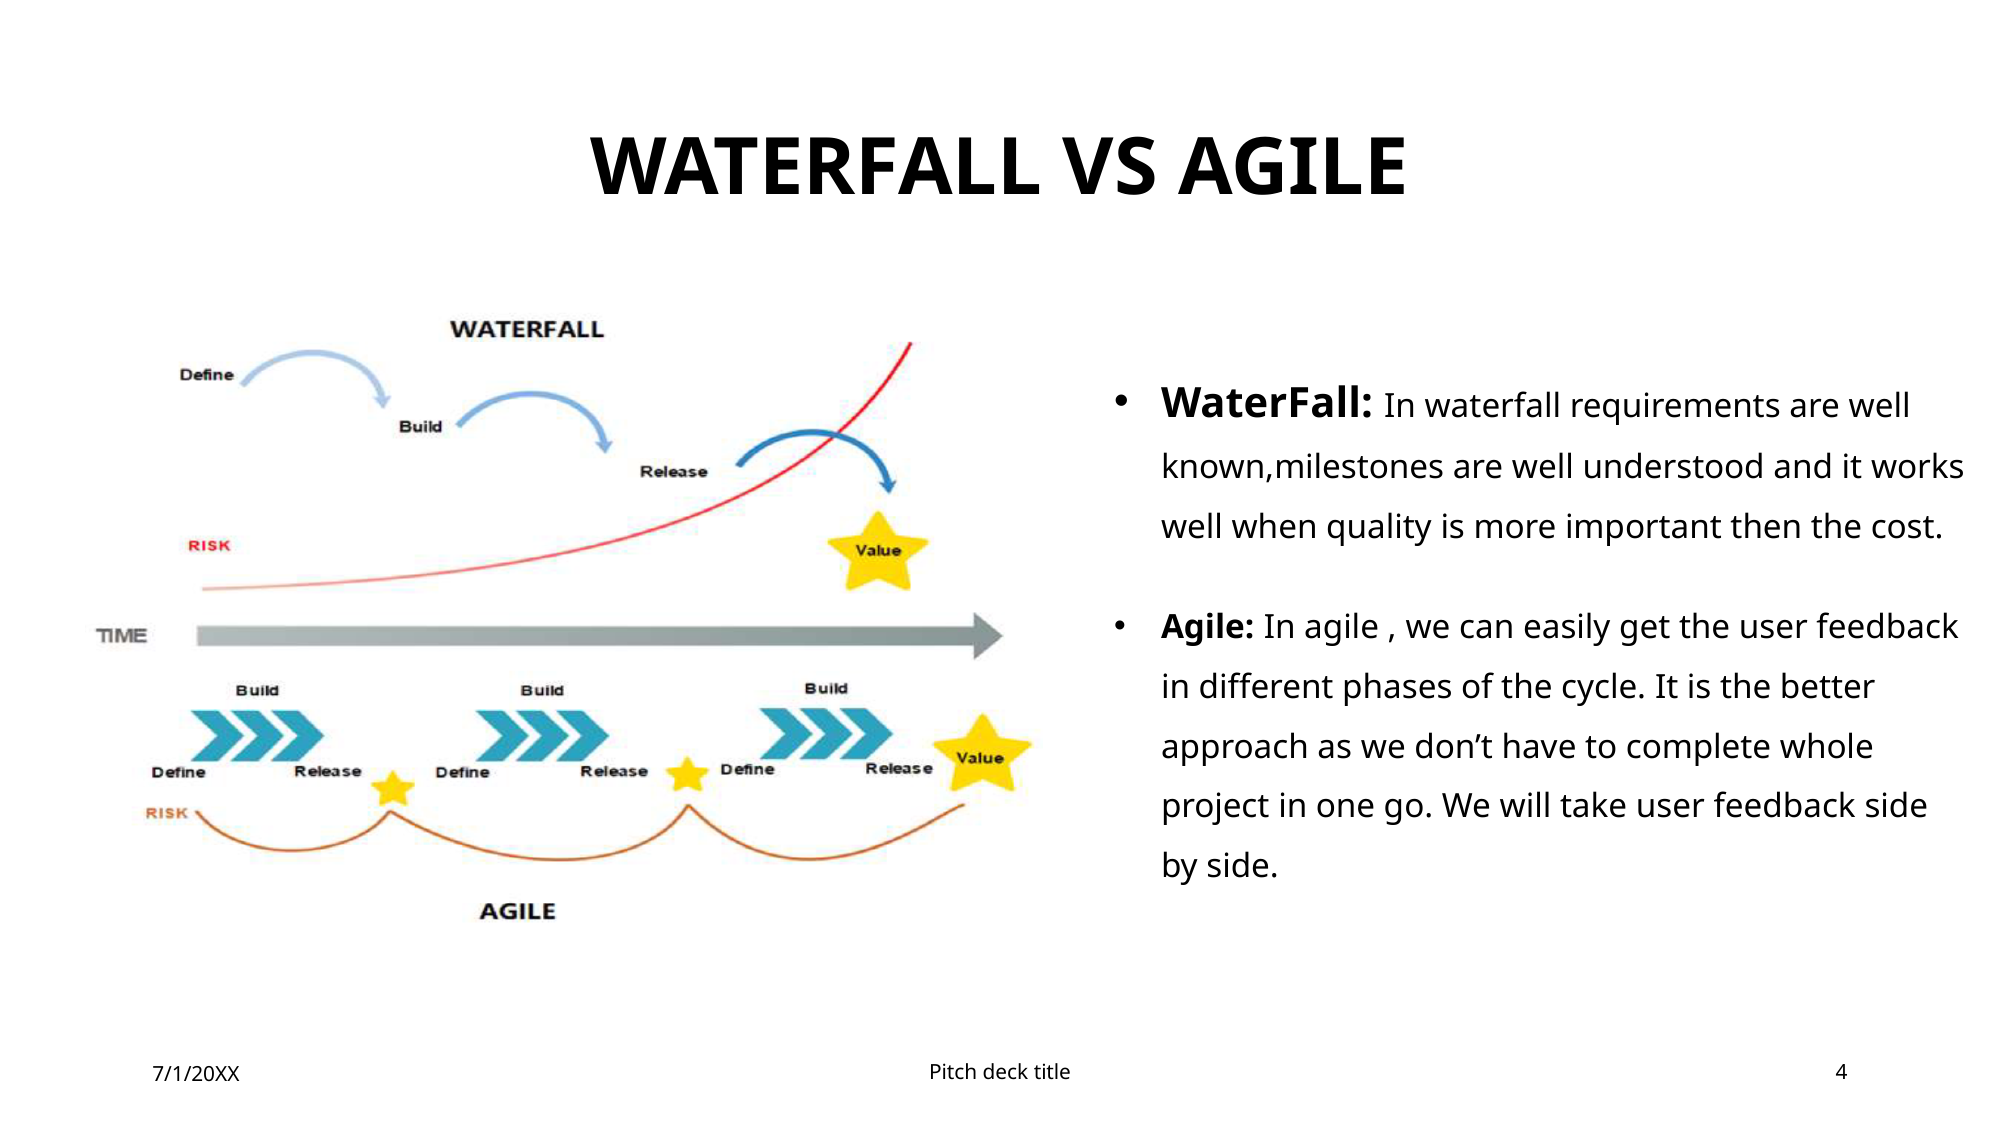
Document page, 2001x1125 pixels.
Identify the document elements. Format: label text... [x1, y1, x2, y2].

footer Pitch deck title [662, 1042, 1338, 1103]
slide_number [137, 1042, 588, 1103]
slide_number 4 [1412, 1042, 1863, 1103]
title Waterfall vs Agile [137, 59, 1863, 278]
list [83, 300, 1056, 953]
text_box WaterFall: In waterfall requirements are well known,milestones are well understood and it works well when quality is more important then the cost. Agile: In agile , we can easily get the user feedback in different phases of the cycle. It is the better approach as we don’t have to complete whole project in one go. We will take user feedback side by side. [1099, 342, 1984, 892]
